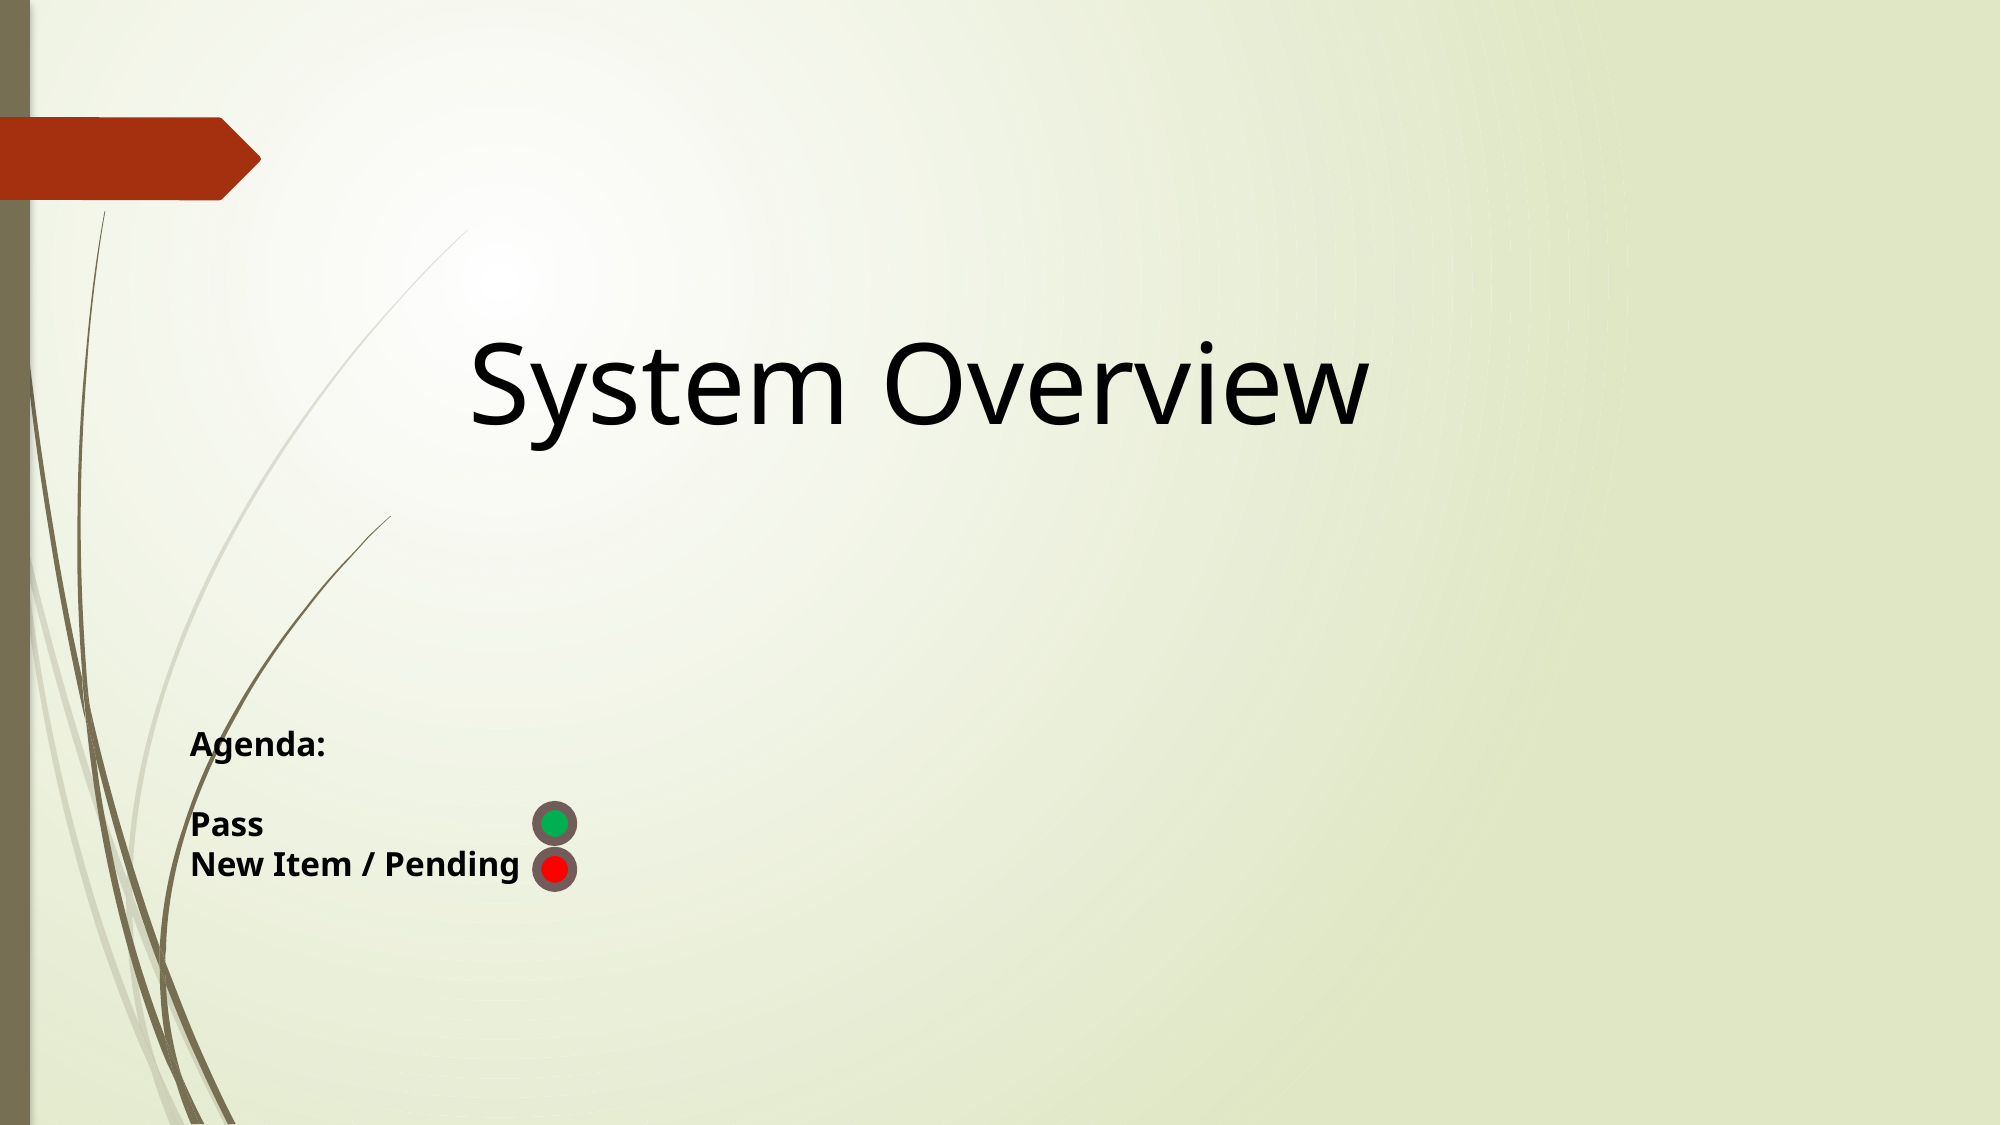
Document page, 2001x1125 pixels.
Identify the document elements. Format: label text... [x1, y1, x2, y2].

text_box [532, 800, 578, 846]
text_box Agenda: Pass New Item / Pending [175, 715, 734, 891]
text_box System Overview [454, 304, 2000, 455]
text_box [532, 846, 578, 892]
